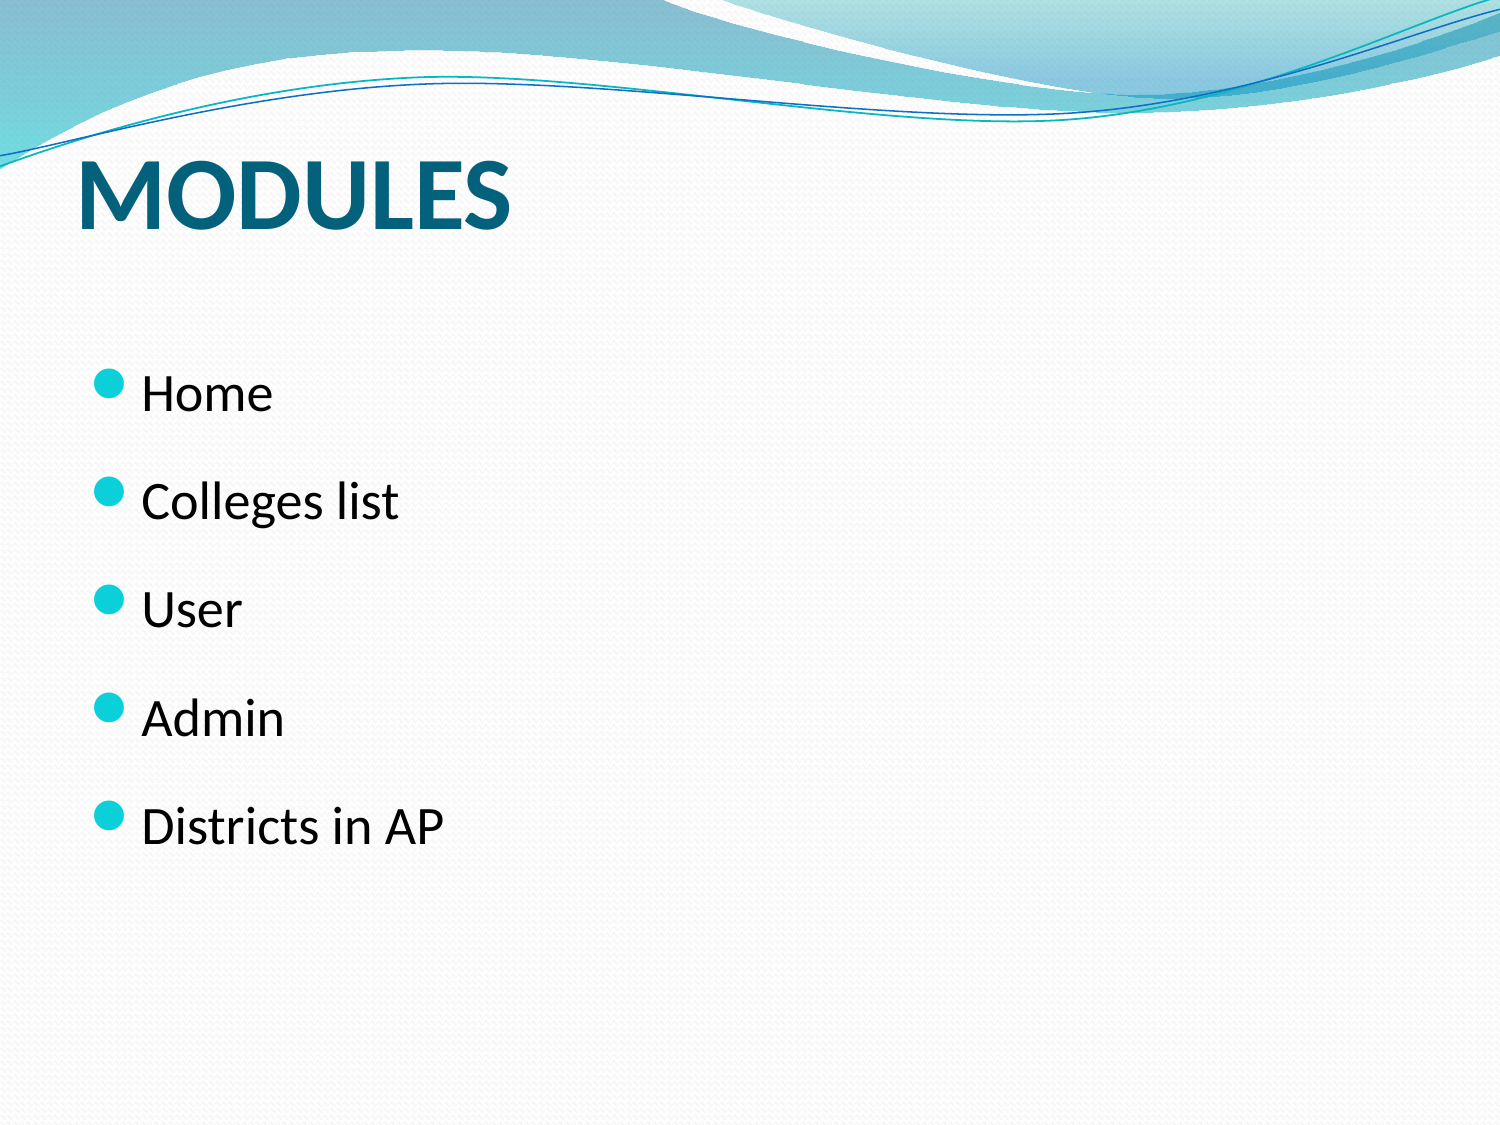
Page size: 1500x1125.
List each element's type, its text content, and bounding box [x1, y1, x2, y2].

list Home Colleges list User Admin Districts in AP [75, 317, 1425, 1038]
title MODULES [75, 99, 1425, 250]
